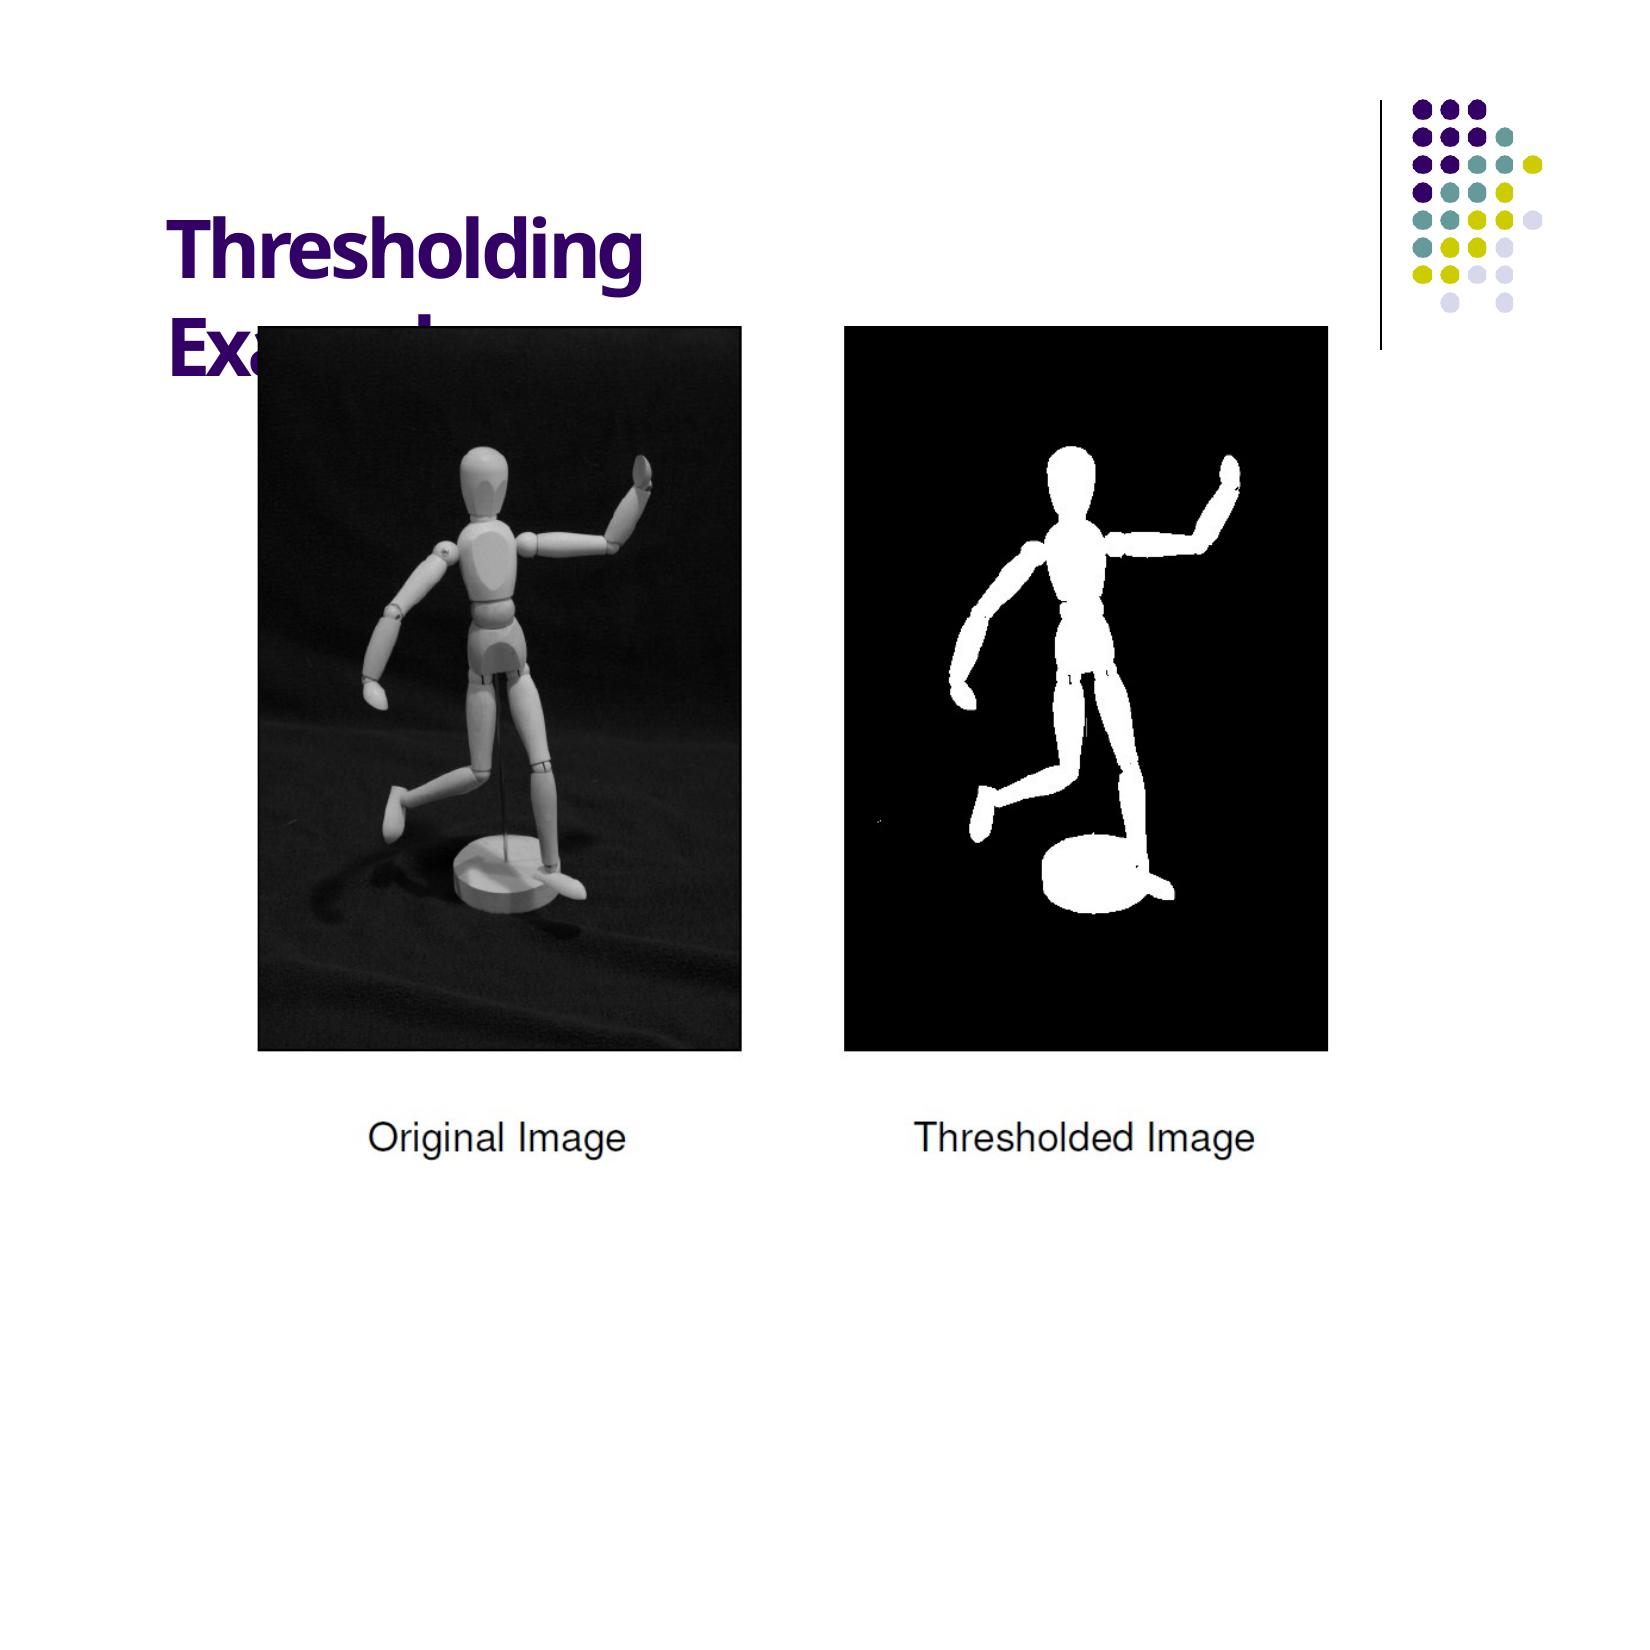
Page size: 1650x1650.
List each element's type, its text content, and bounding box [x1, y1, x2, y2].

picture [1412, 155, 1433, 174]
picture [1412, 210, 1433, 230]
picture [1440, 99, 1460, 120]
picture [1495, 237, 1514, 258]
picture [1467, 182, 1487, 203]
picture [1412, 99, 1433, 120]
picture [1495, 210, 1514, 230]
picture [1440, 265, 1460, 284]
picture [1412, 127, 1433, 147]
picture [1440, 237, 1460, 258]
picture [1495, 155, 1514, 174]
picture [1440, 127, 1460, 147]
picture [1495, 292, 1514, 313]
picture [1440, 292, 1460, 313]
picture [1440, 155, 1460, 174]
picture [1495, 127, 1514, 147]
picture [1440, 182, 1460, 203]
picture [1467, 99, 1487, 120]
picture [1467, 210, 1487, 230]
picture [1522, 155, 1543, 174]
picture [1467, 127, 1487, 147]
picture [1495, 182, 1514, 203]
title Thresholding Example [162, 195, 913, 473]
picture [1412, 237, 1433, 258]
picture [1412, 265, 1433, 284]
picture [1440, 210, 1460, 230]
picture [1495, 265, 1514, 284]
picture [1412, 182, 1433, 203]
text_box [257, 326, 1329, 1161]
picture [1467, 265, 1487, 284]
picture [1467, 237, 1487, 258]
picture [1522, 210, 1543, 230]
picture [1467, 155, 1487, 174]
